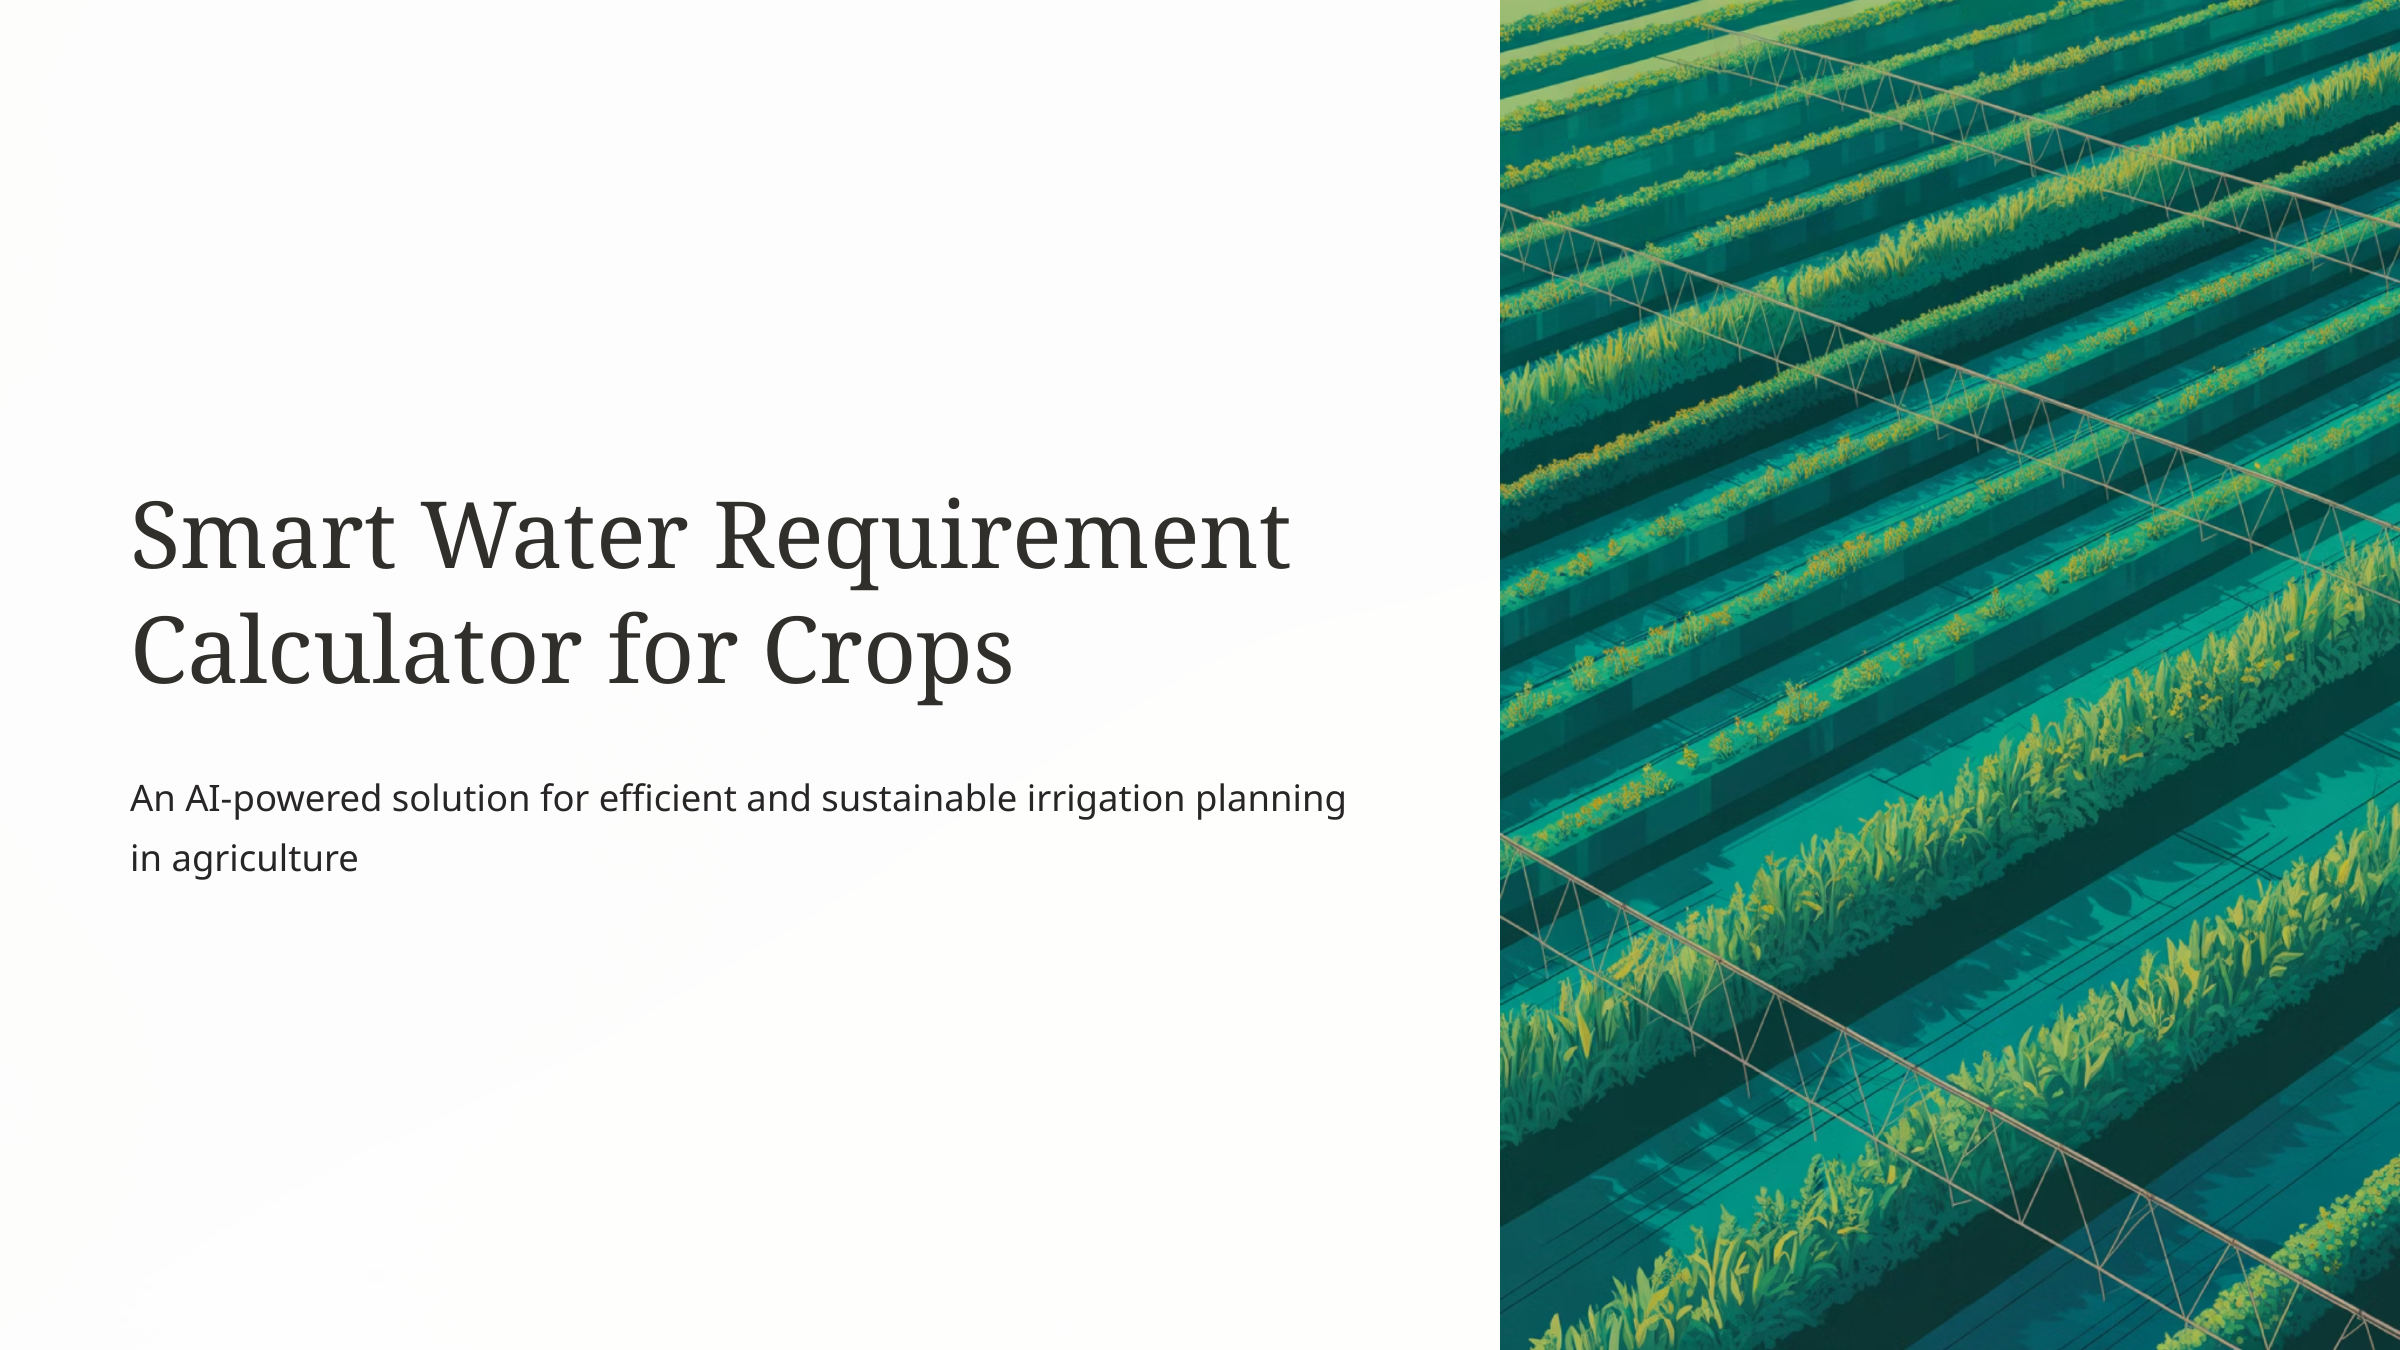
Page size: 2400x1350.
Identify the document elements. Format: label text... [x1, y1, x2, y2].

text_box Smart Water Requirement Calculator for Crops [130, 471, 1370, 704]
picture [1499, 0, 2400, 1350]
text_box An AI-powered solution for efficient and sustainable irrigation planning in agriculture [130, 759, 1370, 879]
